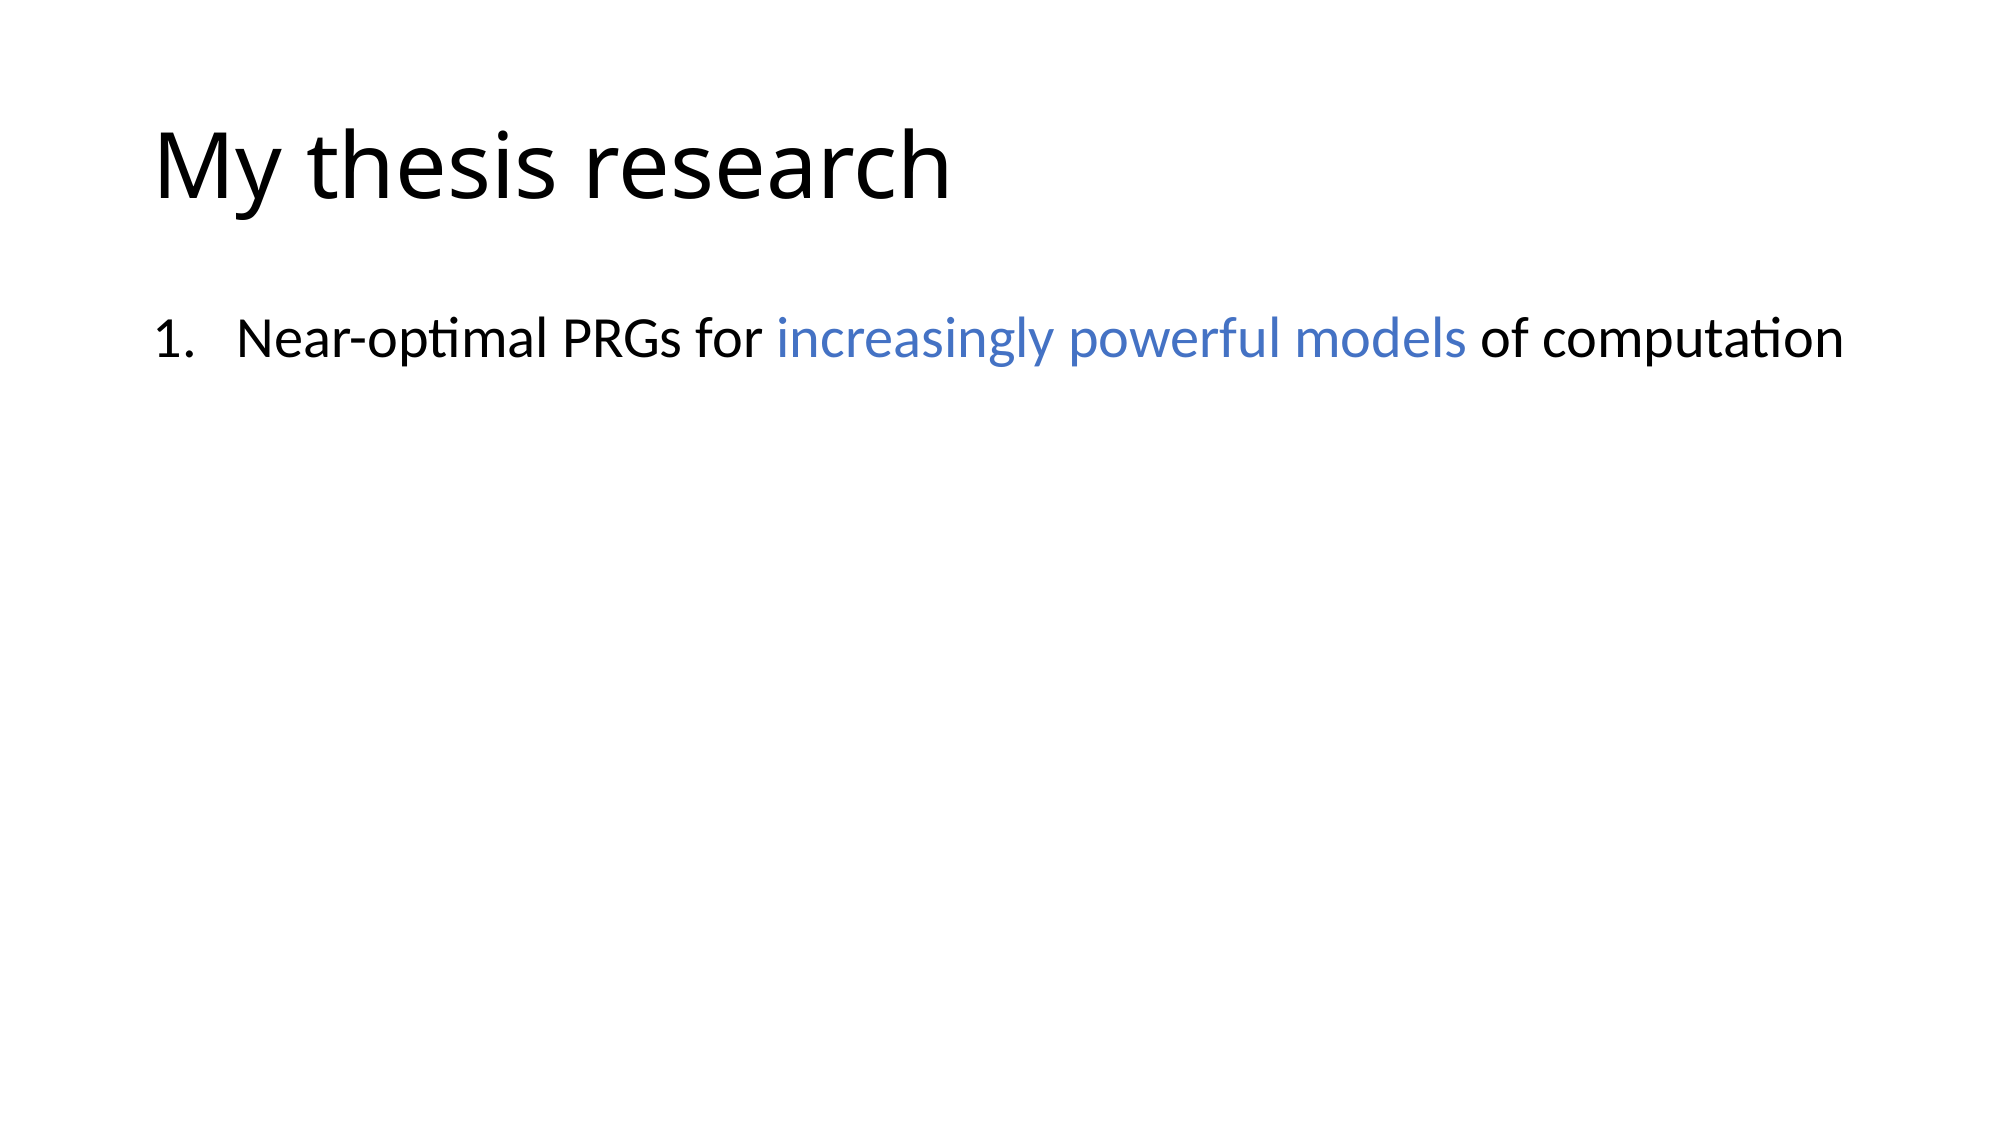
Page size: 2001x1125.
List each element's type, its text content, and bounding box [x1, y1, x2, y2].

list Near-optimal PRGs for increasingly powerful models of computation [137, 299, 1863, 1014]
title My thesis research [137, 59, 1863, 278]
